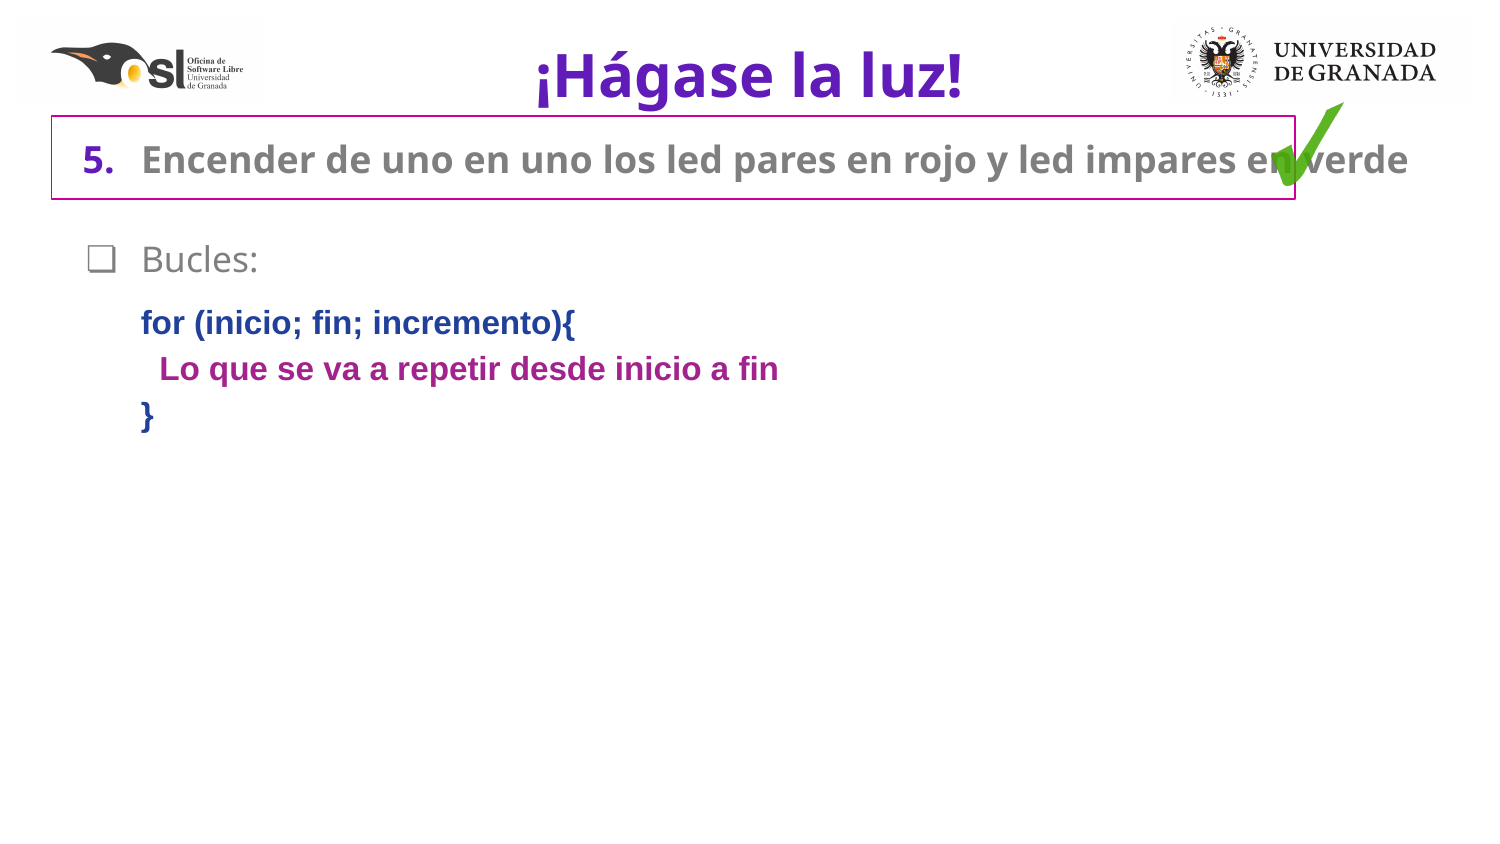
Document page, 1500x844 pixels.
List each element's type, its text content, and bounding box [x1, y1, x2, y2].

picture [1270, 102, 1344, 186]
title ¡Hágase la luz! [51, 23, 1449, 114]
picture [17, 18, 261, 104]
text_box [51, 115, 1295, 199]
text_box for (inicio; fin; incremento){ Lo que se va a repetir desde inicio a fin } [125, 280, 1439, 462]
list Encender de uno en uno los led pares en rojo y led impares en verde Bucles: [51, 114, 1474, 800]
picture [1172, 18, 1474, 104]
